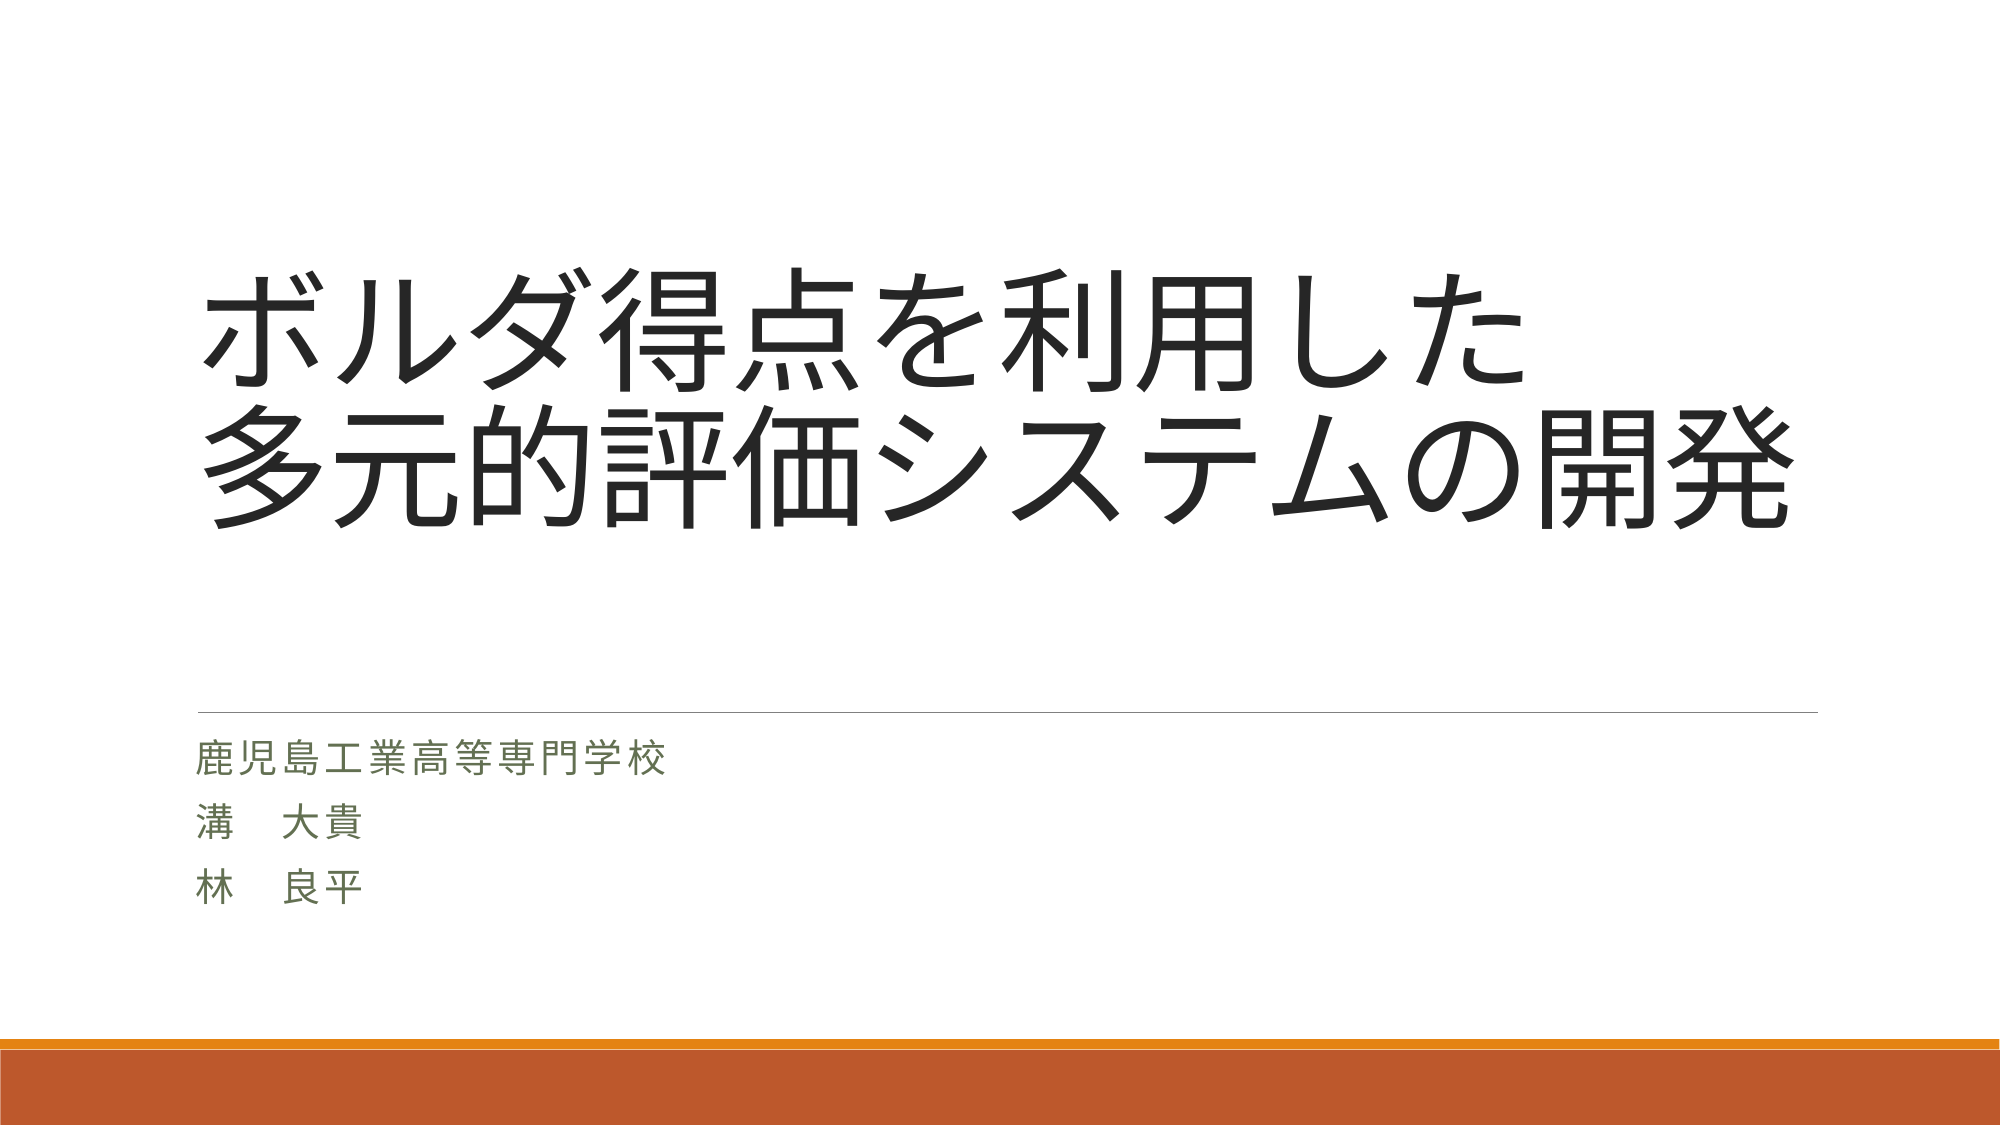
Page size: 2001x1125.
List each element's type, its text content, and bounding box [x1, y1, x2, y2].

subtitle 鹿児島工業高等専門学校 溝 大貴 林 良平 [180, 730, 1831, 919]
title ボルダ得点を利用した 多元的評価システムの開発 [180, 124, 1830, 554]
